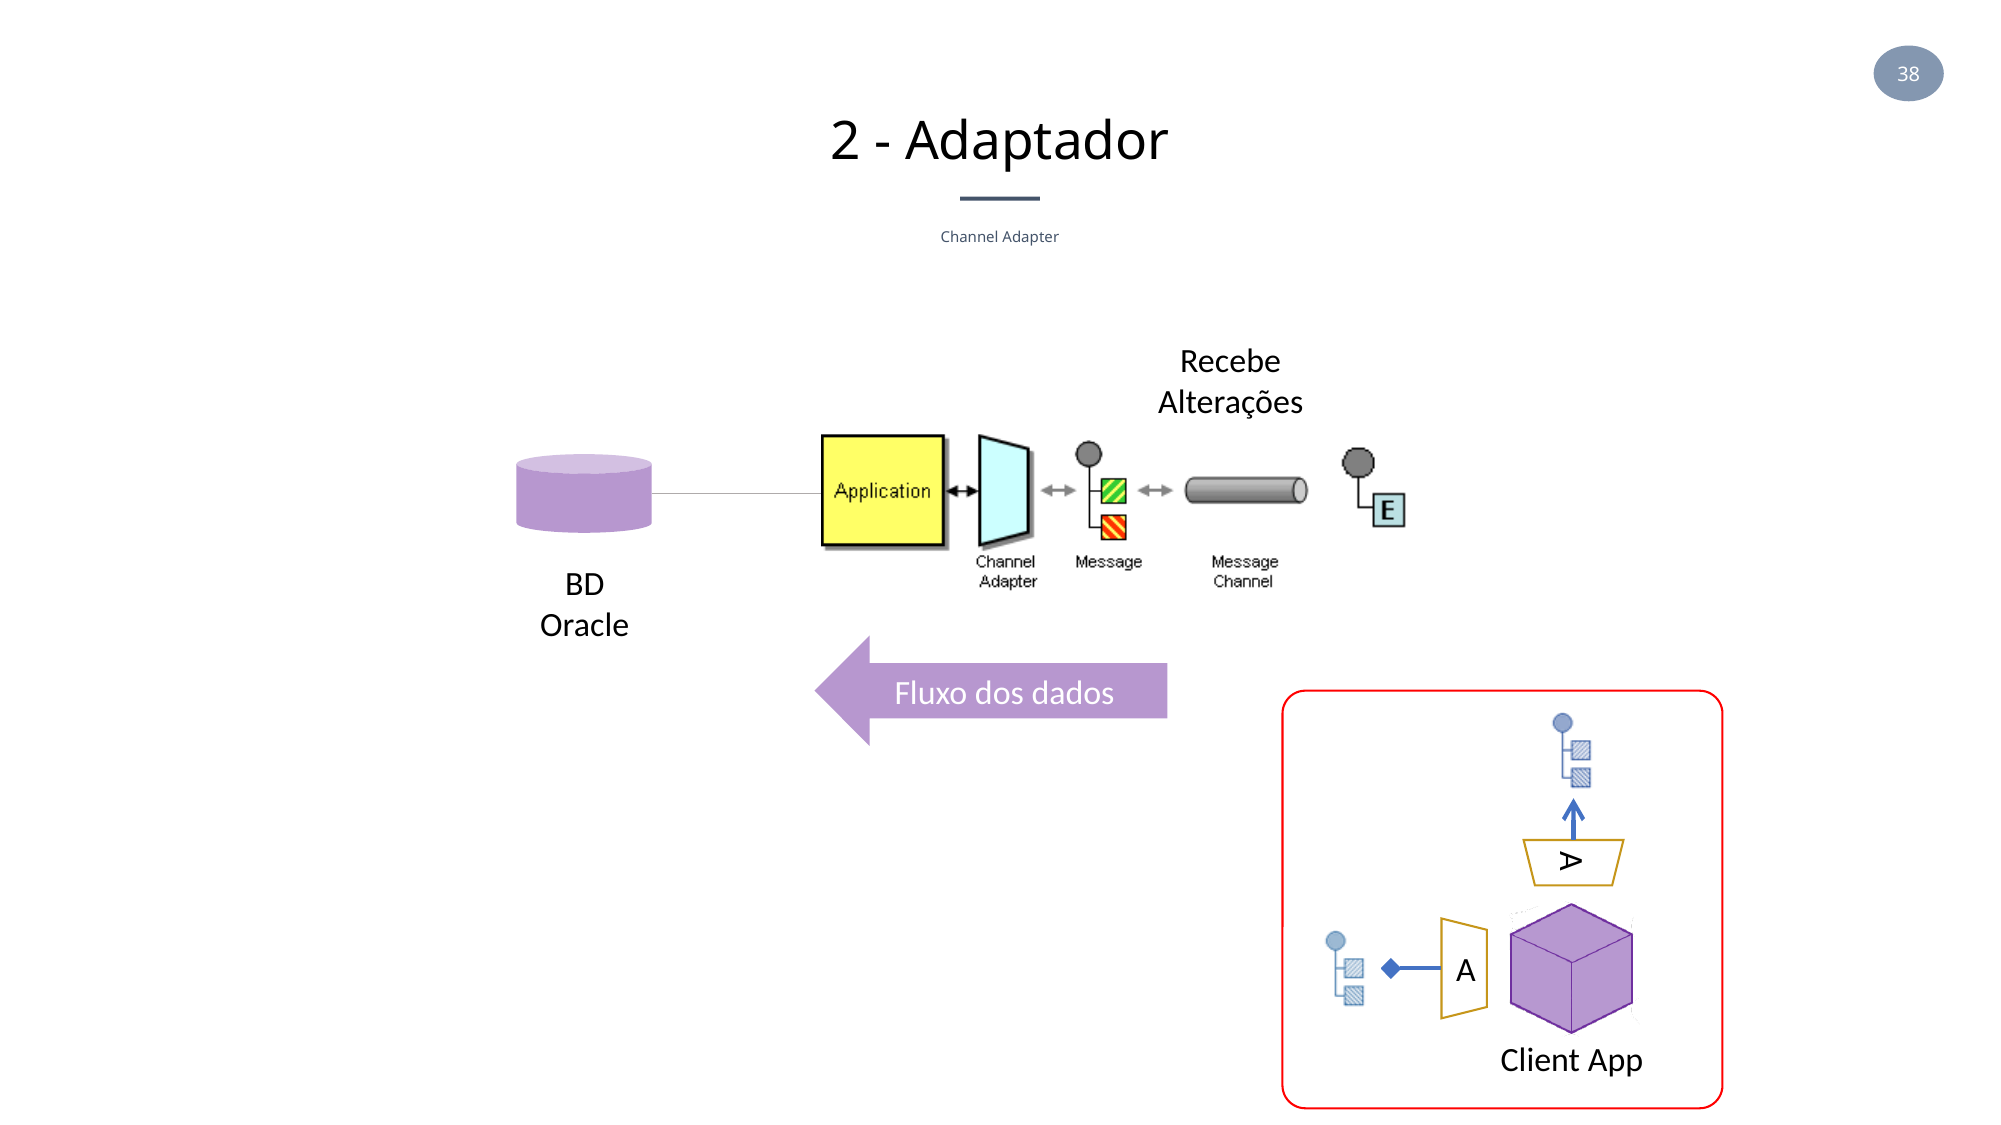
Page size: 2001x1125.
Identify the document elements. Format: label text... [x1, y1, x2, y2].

text_box Recebe Alterações [1143, 331, 1319, 428]
picture [1503, 900, 1640, 1037]
picture [821, 433, 1310, 601]
picture [1536, 712, 1608, 789]
list Channel Adapter [150, 227, 1850, 262]
list 2 - Adaptador [150, 106, 1850, 194]
text_box A [1440, 917, 1488, 1020]
text_box A [1522, 838, 1625, 887]
text_box [515, 453, 653, 534]
picture [1333, 433, 1417, 538]
picture [1309, 930, 1381, 1007]
text_box [1281, 689, 1724, 1110]
text_box BD Oracle [525, 554, 645, 651]
text_box Client App [1485, 1029, 1659, 1086]
text_box Fluxo dos dados [813, 632, 1169, 749]
